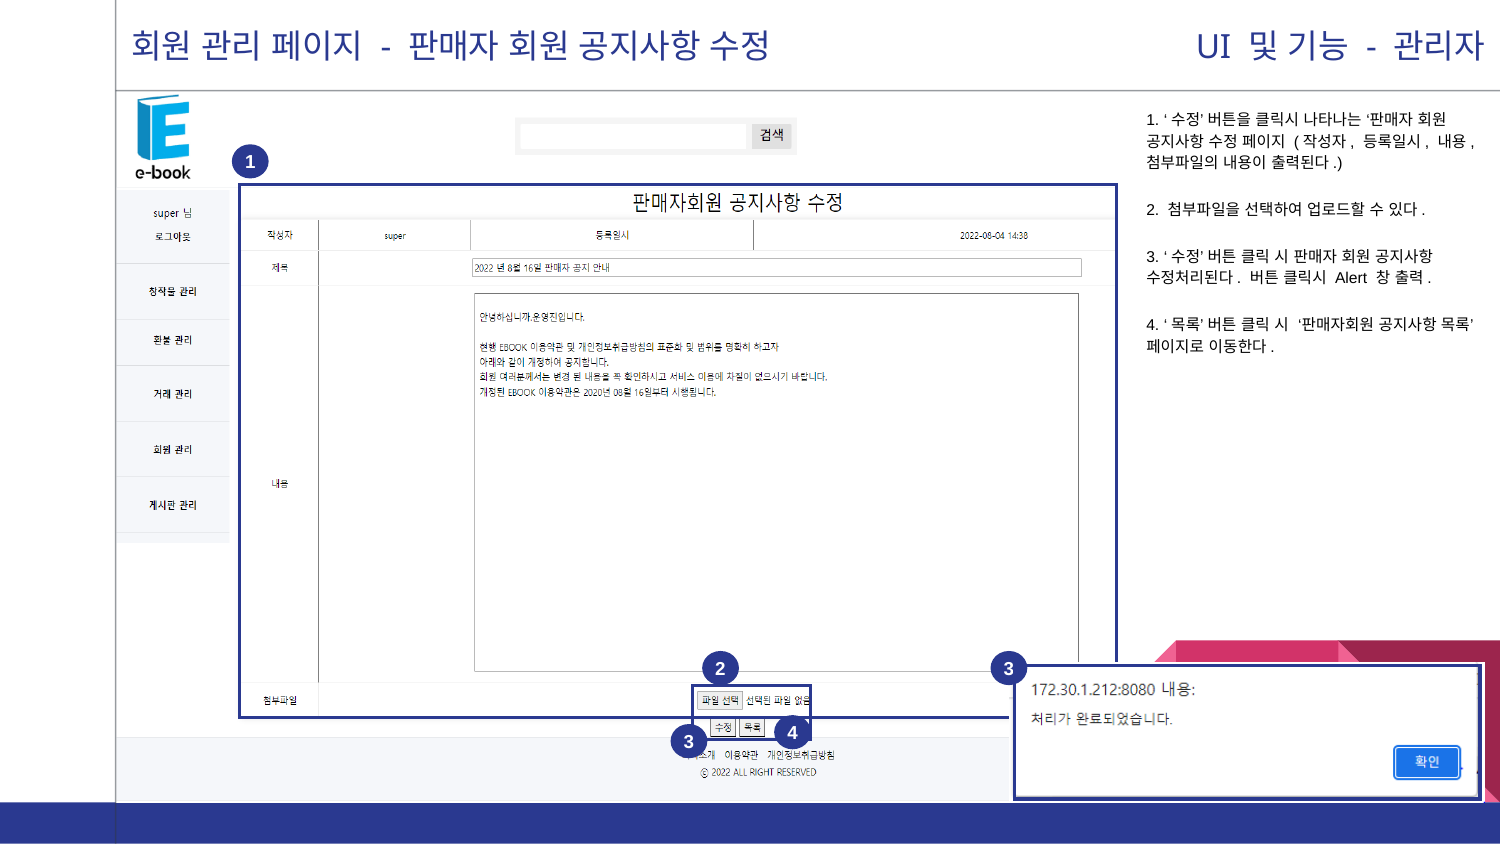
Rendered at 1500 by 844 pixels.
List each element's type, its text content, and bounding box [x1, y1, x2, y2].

title 회원 관리 페이지 - 판매자 회원 공지사항 수정 [116, 0, 956, 87]
title UI 및 기능 - 관리자 [1116, 0, 1500, 89]
list 1. ‘수정’ 버튼을 클릭시 나타나는 ‘판매자 회원 공지사항 수정 페이지 (작성자, 등록일시, 내용, 첨부파일의 내용이 출력된다.) 2. 첨부파일을 선택하여 업로드할 수 있다. 3. ‘수정’ 버튼 클릭 시 판매자 회원 공지사항 수정처리된다. 버튼 클릭시 Alert 창 출력. 4. ‘목록’ 버튼 클릭 시 ‘판매자회원 공지사항 목록’ 페이지로 이동한다. [1121, 106, 1479, 627]
picture [116, 91, 1485, 803]
